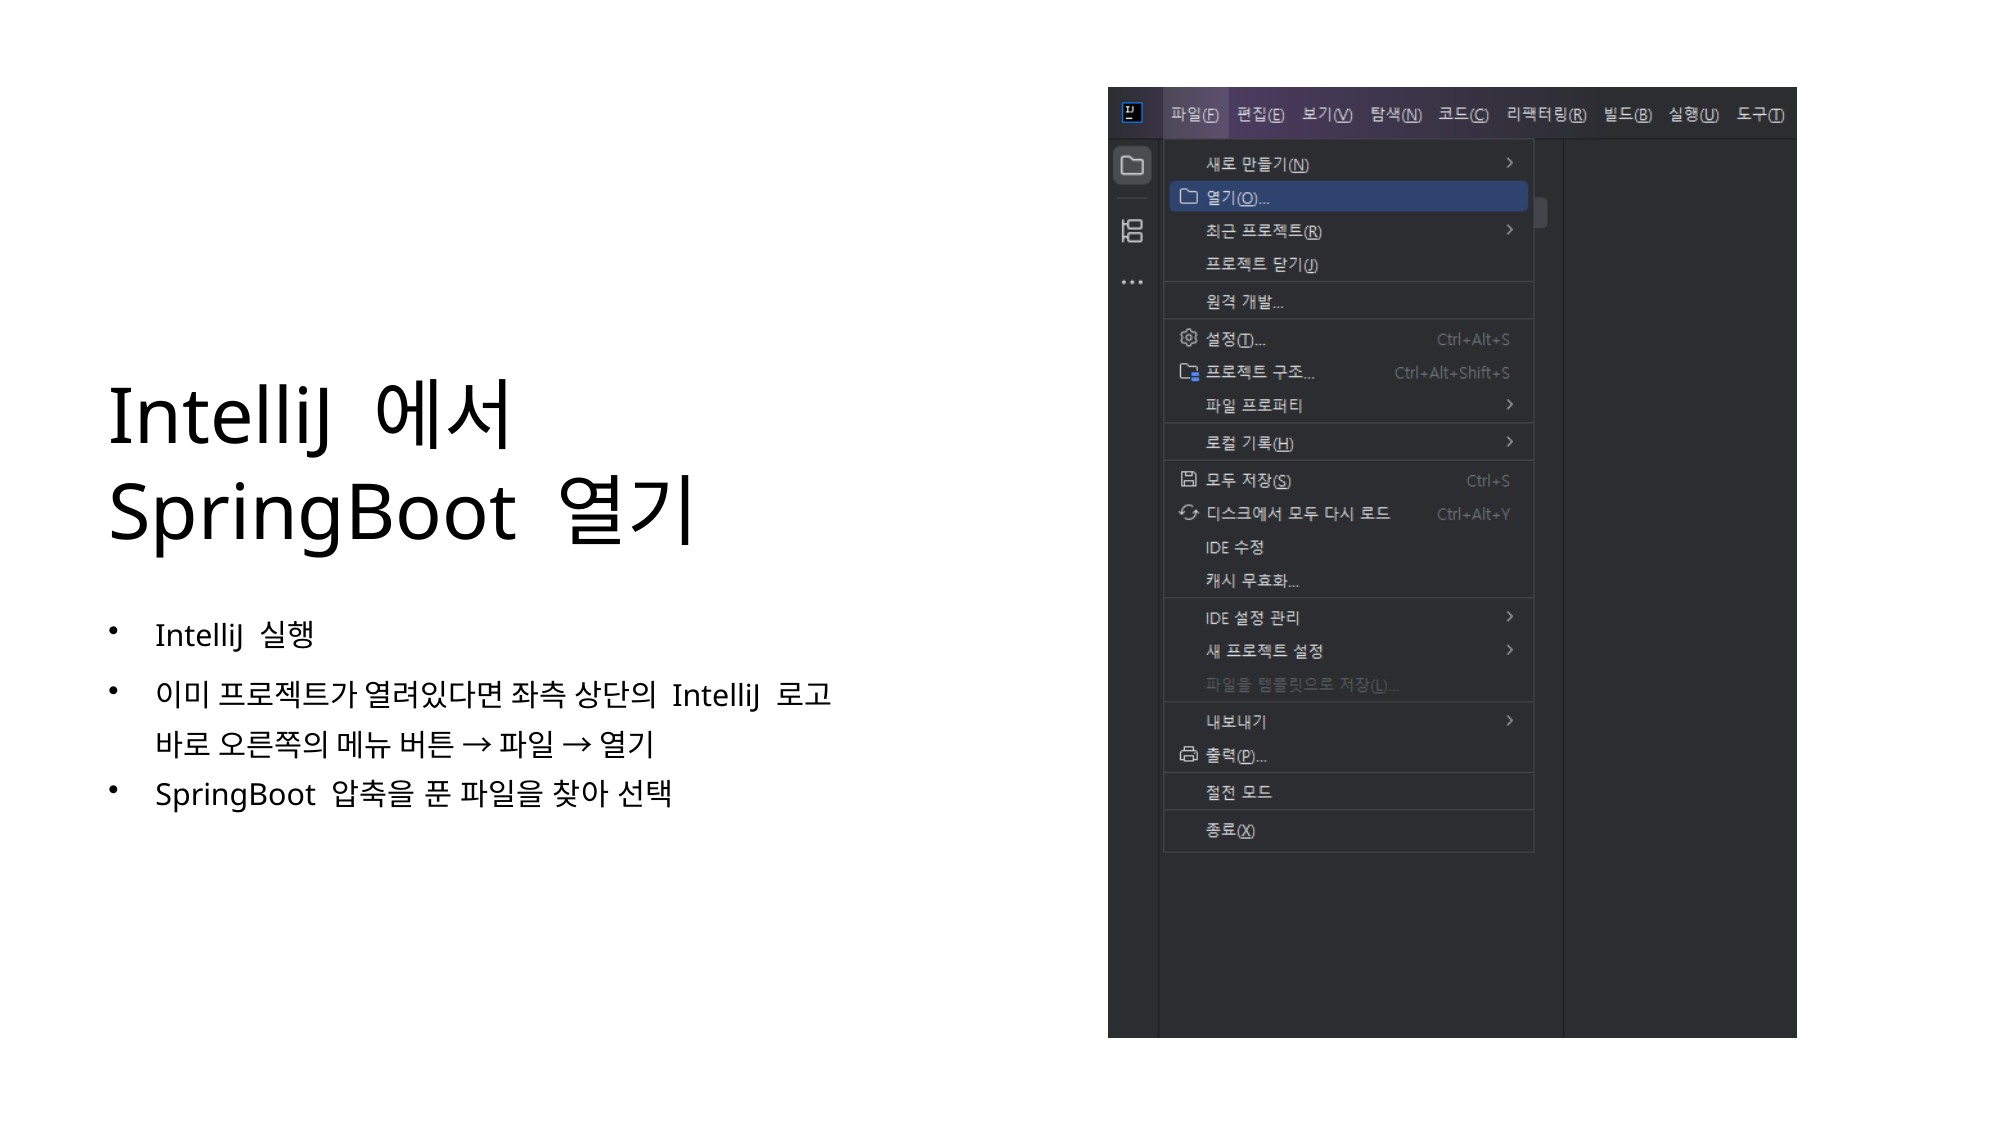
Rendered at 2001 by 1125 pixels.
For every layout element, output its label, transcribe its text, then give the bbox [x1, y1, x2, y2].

text_box IntelliJ 실행 [108, 602, 892, 653]
text_box IntelliJ 에서 SpringBoot 열기 [108, 362, 892, 557]
picture [1107, 87, 1797, 1038]
text_box 이미 프로젝트가 열려있다면 좌측 상단의 IntelliJ 로고 바로 오른쪽의 메뉴 버튼 → 파일 → 열기 SpringBoot 압축을 푼 파일을 찾아 선택 [108, 663, 892, 763]
